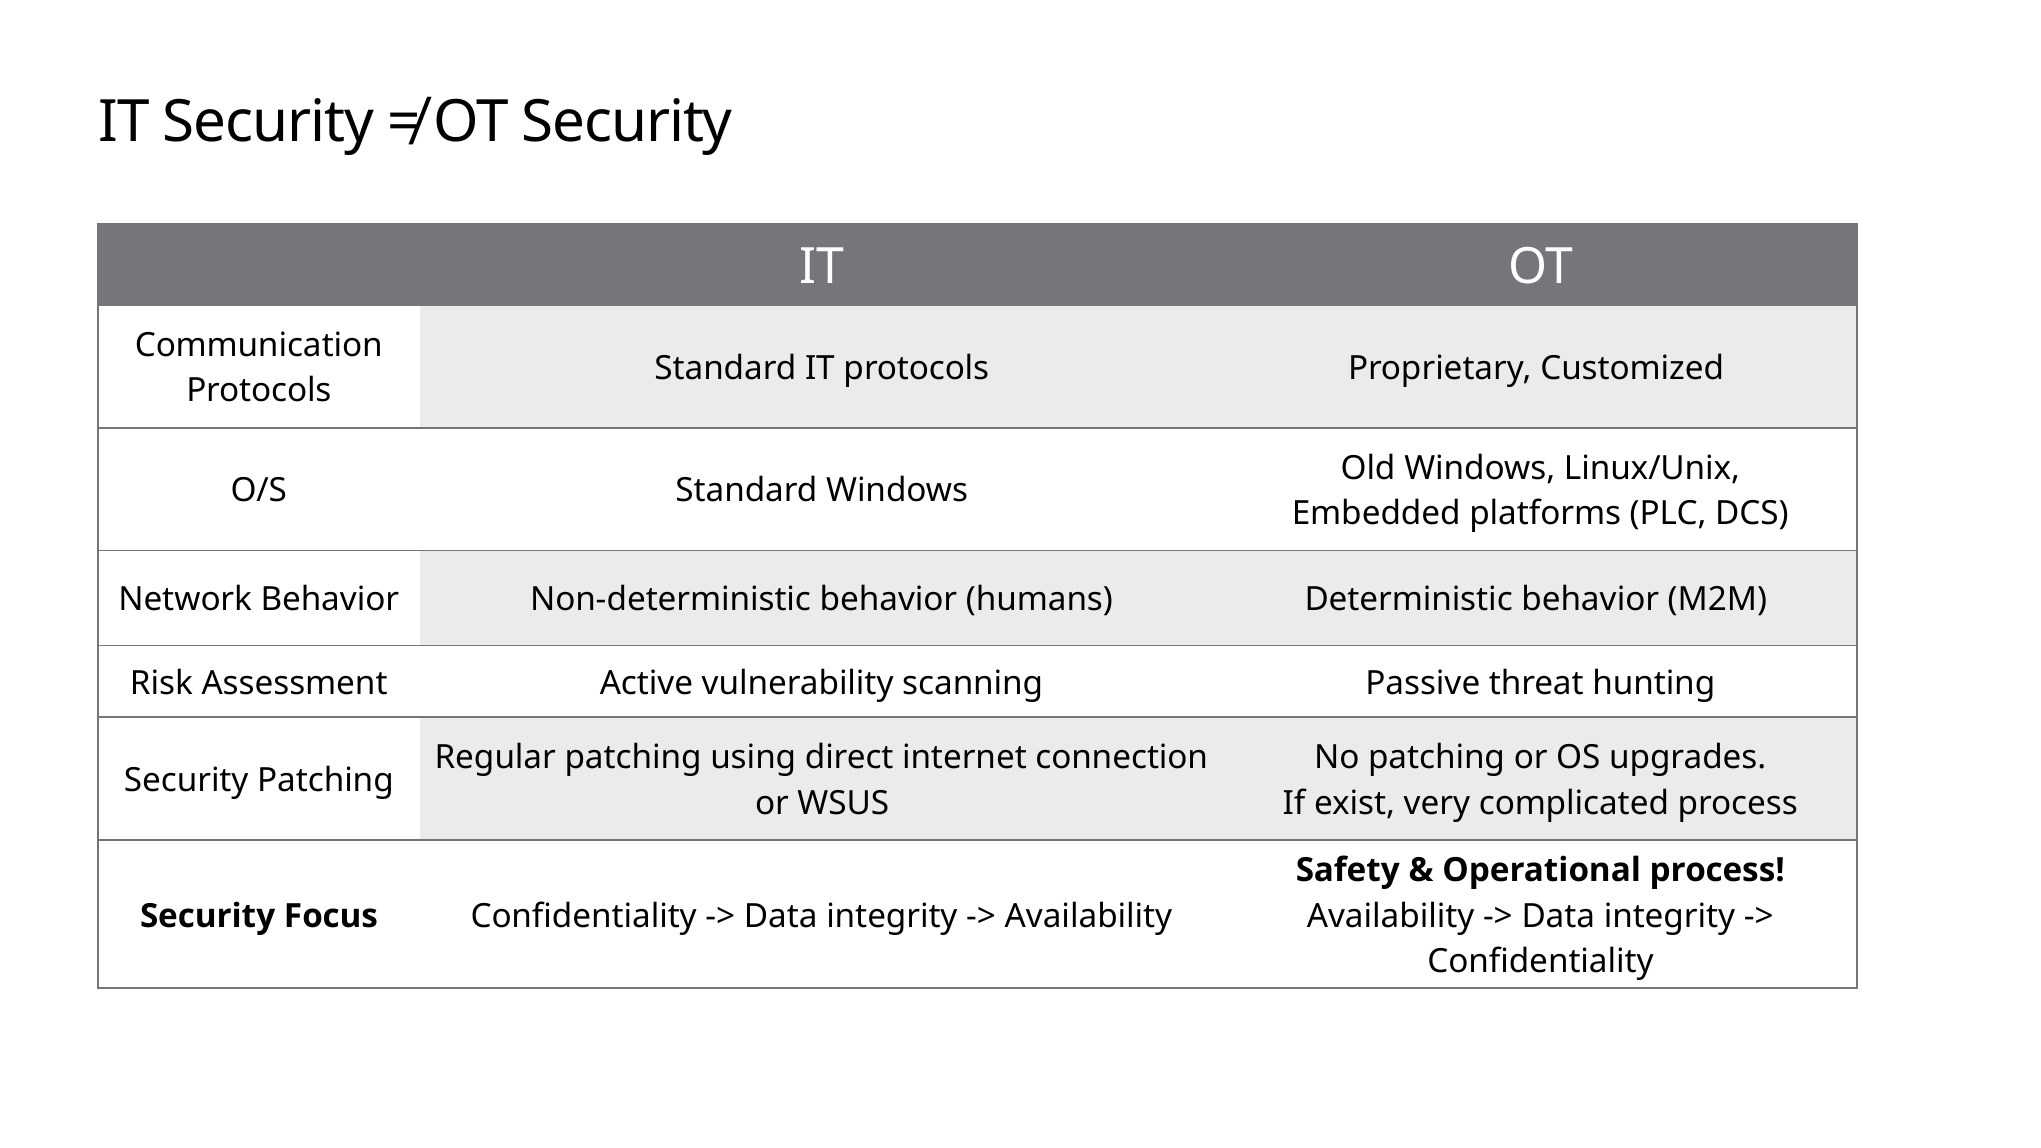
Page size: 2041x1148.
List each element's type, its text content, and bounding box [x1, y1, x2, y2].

table_cell Security Patching [99, 718, 420, 839]
table_header OT [1224, 225, 1856, 304]
table_cell Deterministic behavior (M2M) [1224, 551, 1856, 645]
title IT Security ≠ OT Security [98, 76, 1942, 262]
table_cell Passive threat hunting [1224, 646, 1856, 716]
table_cell Active vulnerability scanning [420, 646, 1224, 716]
table_cell O/S [99, 429, 420, 550]
table_cell Communication Protocols [99, 306, 420, 427]
text_box [48, 94, 1808, 164]
table_cell Standard IT protocols [420, 306, 1224, 427]
table_header [99, 225, 420, 304]
table_cell Proprietary, Customized [1224, 306, 1856, 427]
table_cell Non-deterministic behavior (humans) [420, 551, 1224, 645]
table_cell Standard Windows [420, 429, 1224, 550]
table_header IT [420, 225, 1224, 304]
table_cell No patching or OS upgrades. If exist, very complicated process [1224, 718, 1856, 839]
table_cell Risk Assessment [99, 646, 420, 716]
table_cell Network Behavior [99, 551, 420, 645]
table_cell Regular patching using direct internet connection or WSUS [420, 718, 1224, 839]
table_cell Confidentiality -> Data integrity -> Availability [420, 841, 1224, 987]
table_cell Old Windows, Linux/Unix, Embedded platforms (PLC, DCS) [1224, 429, 1856, 550]
table_cell Safety & Operational process! Availability -> Data integrity -> Confidentiality [1224, 841, 1856, 987]
table_cell Security Focus [99, 841, 420, 987]
